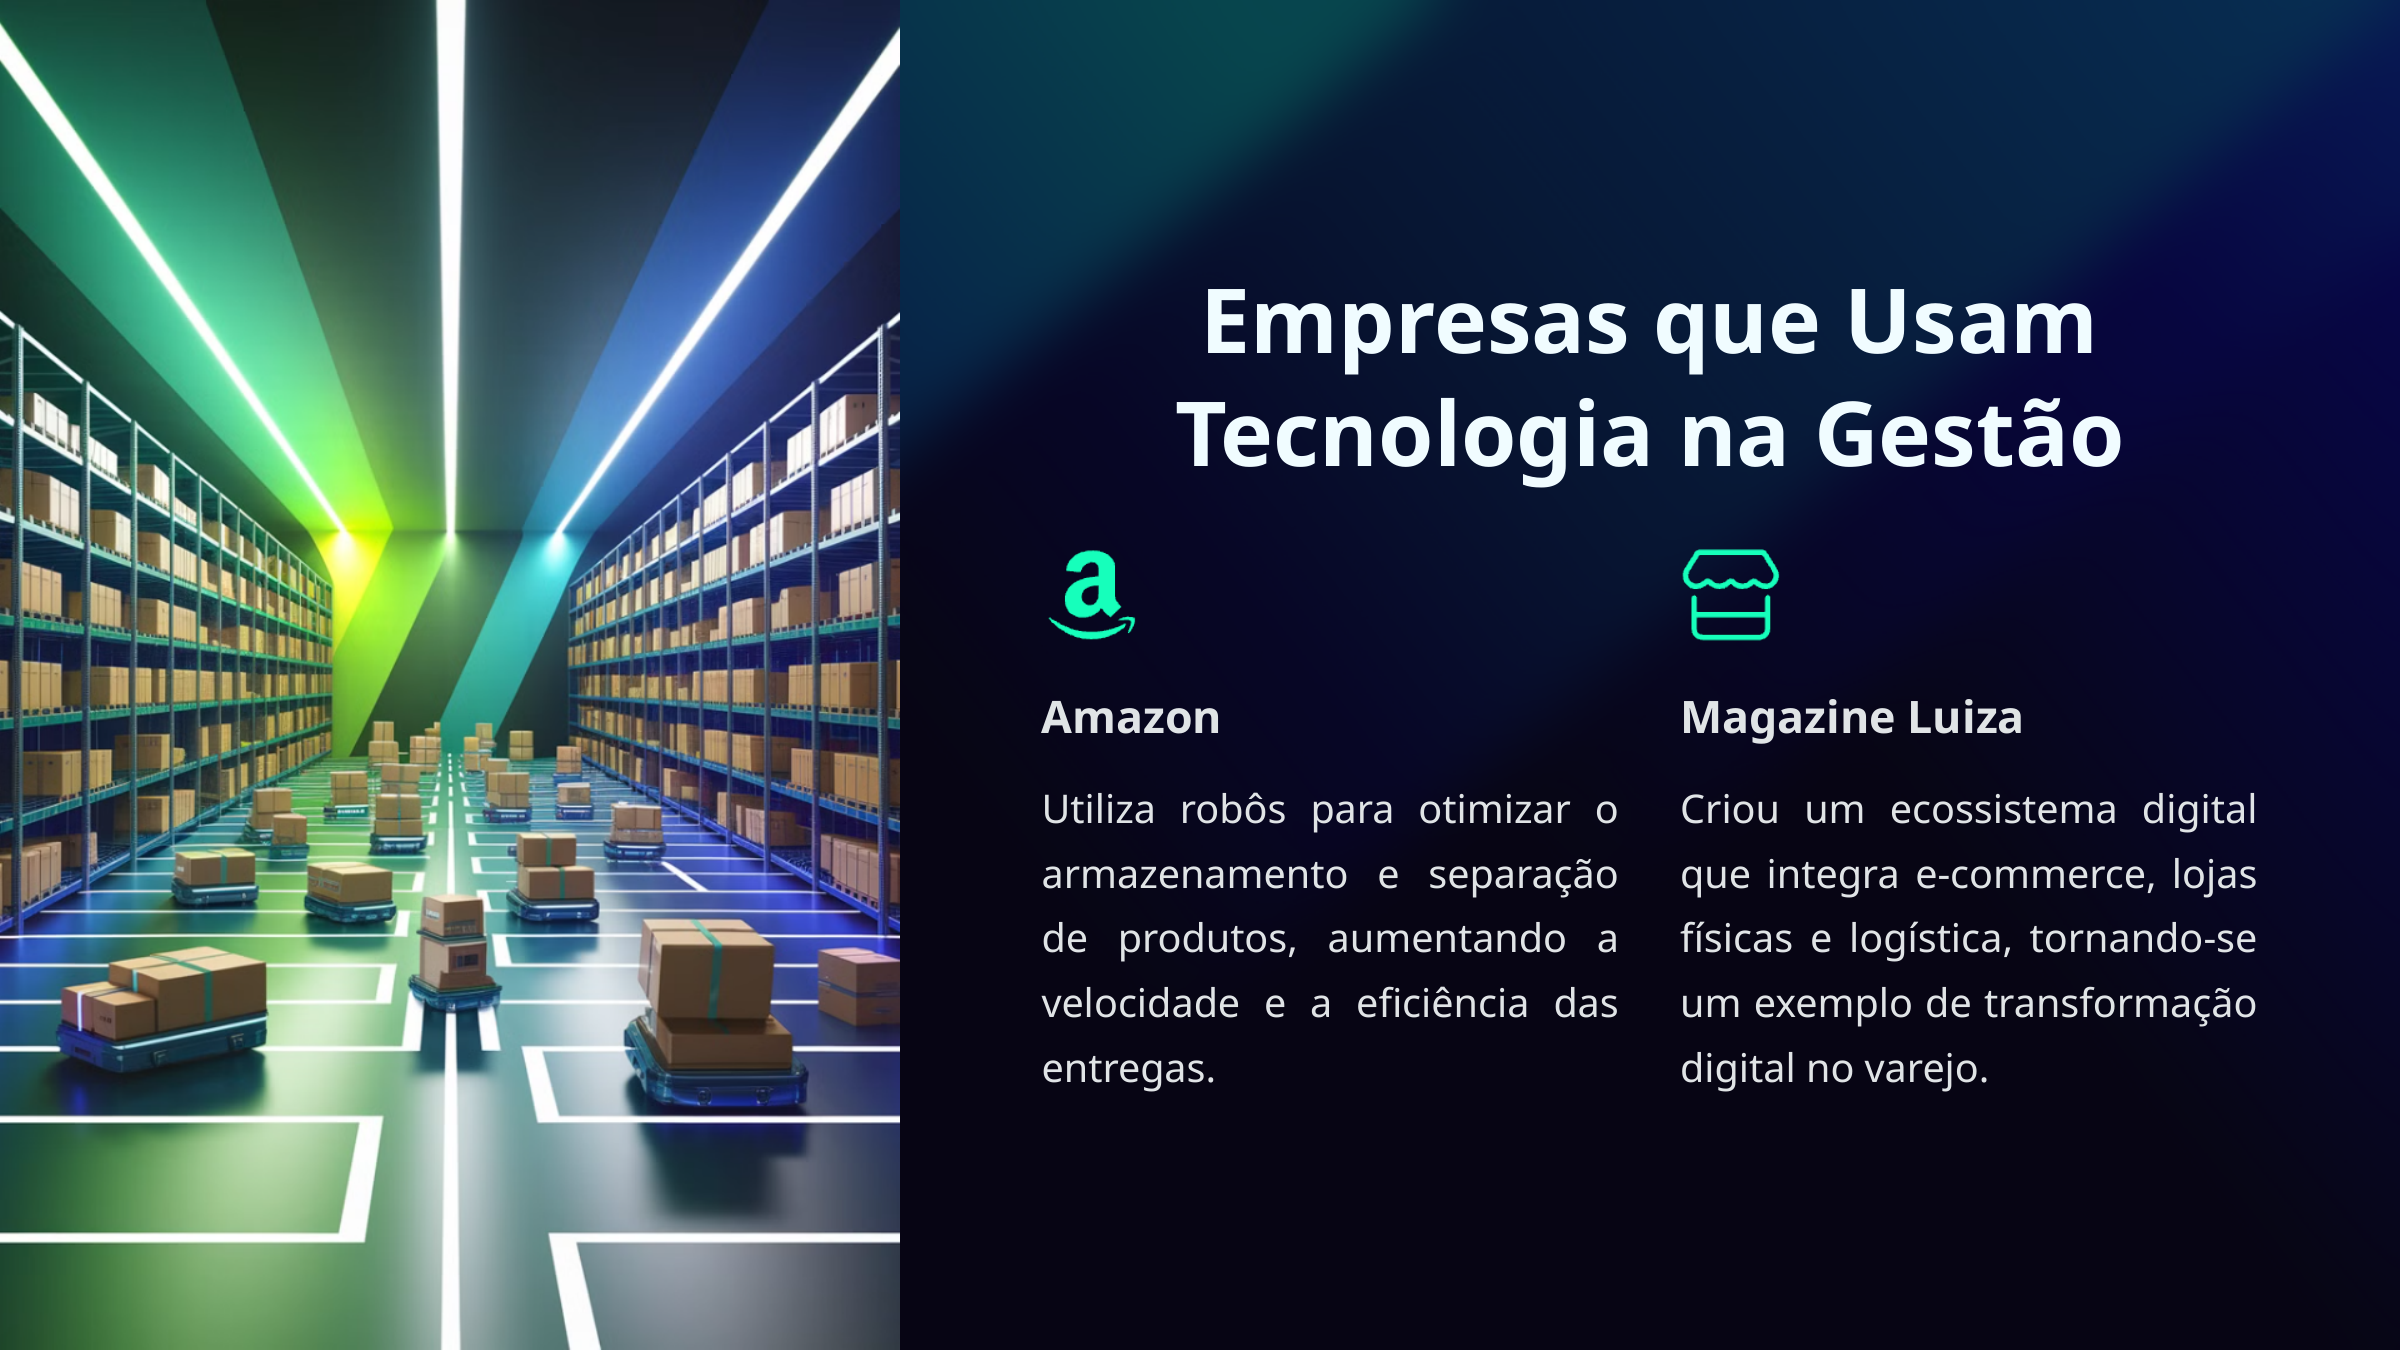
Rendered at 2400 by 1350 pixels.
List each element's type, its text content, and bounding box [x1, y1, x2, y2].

text_box Magazine Luiza [1680, 686, 2131, 743]
text_box Criou um ecossistema digital que integra e-commerce, lojas físicas e logística, tornando-se um exemplo de transformação digital no varejo. [1680, 767, 2259, 1091]
text_box Utiliza robôs para otimizar o armazenamento e separação de produtos, aumentando a velocidade e a eficiência das entregas. [1041, 767, 1620, 1091]
picture [1041, 544, 1143, 646]
picture [1680, 544, 1782, 646]
picture [0, 0, 900, 1350]
text_box Empresas que Usam Tecnologia na Gestão [1041, 258, 2259, 484]
text_box Amazon [1041, 686, 1492, 743]
